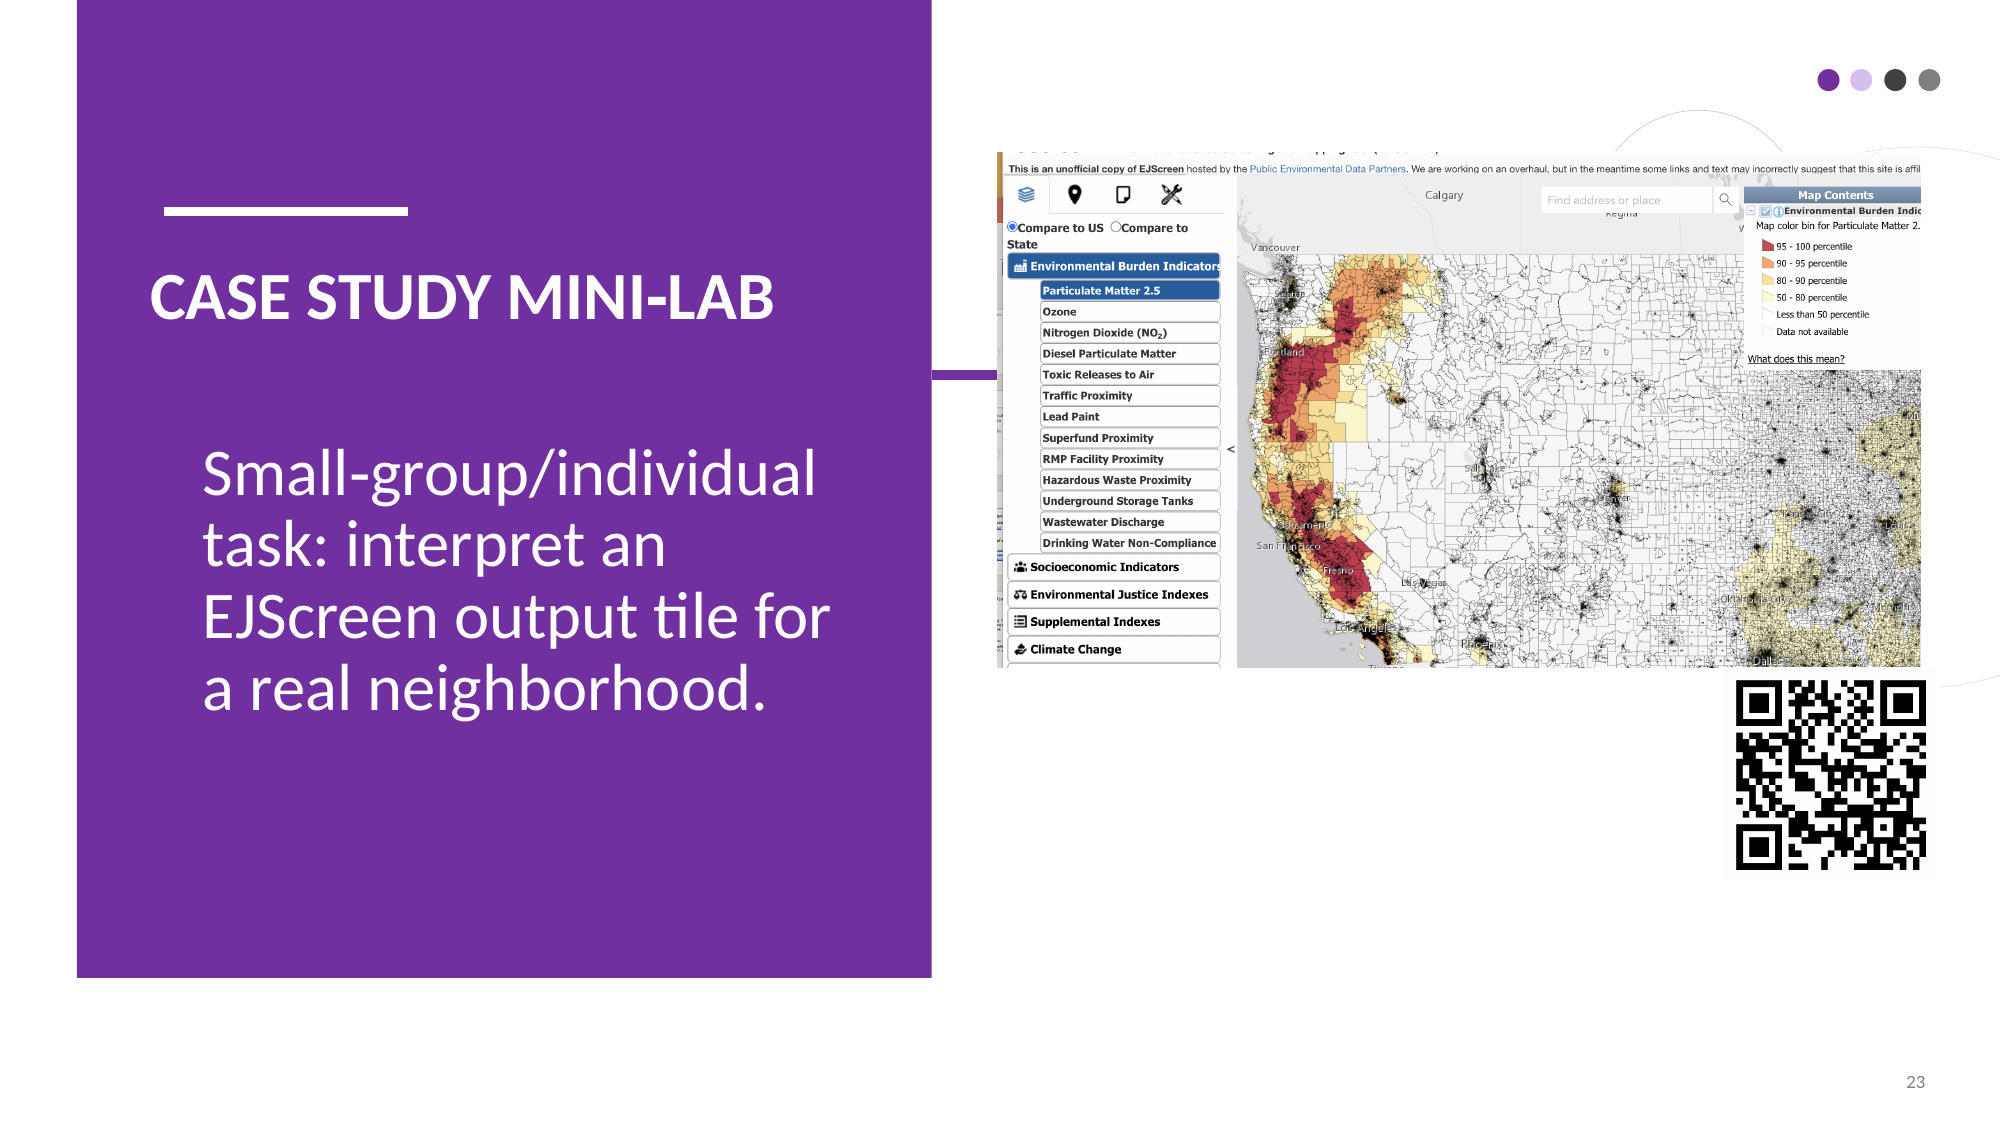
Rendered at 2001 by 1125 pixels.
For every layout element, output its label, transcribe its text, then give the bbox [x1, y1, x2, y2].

slide_number 23 [1490, 1060, 1941, 1102]
picture [997, 152, 1939, 883]
list Small‑group/individual task: interpret an EJScreen output tile for a real neighborhood. [150, 429, 884, 972]
title Case Study Mini‑Lab [150, 209, 823, 416]
